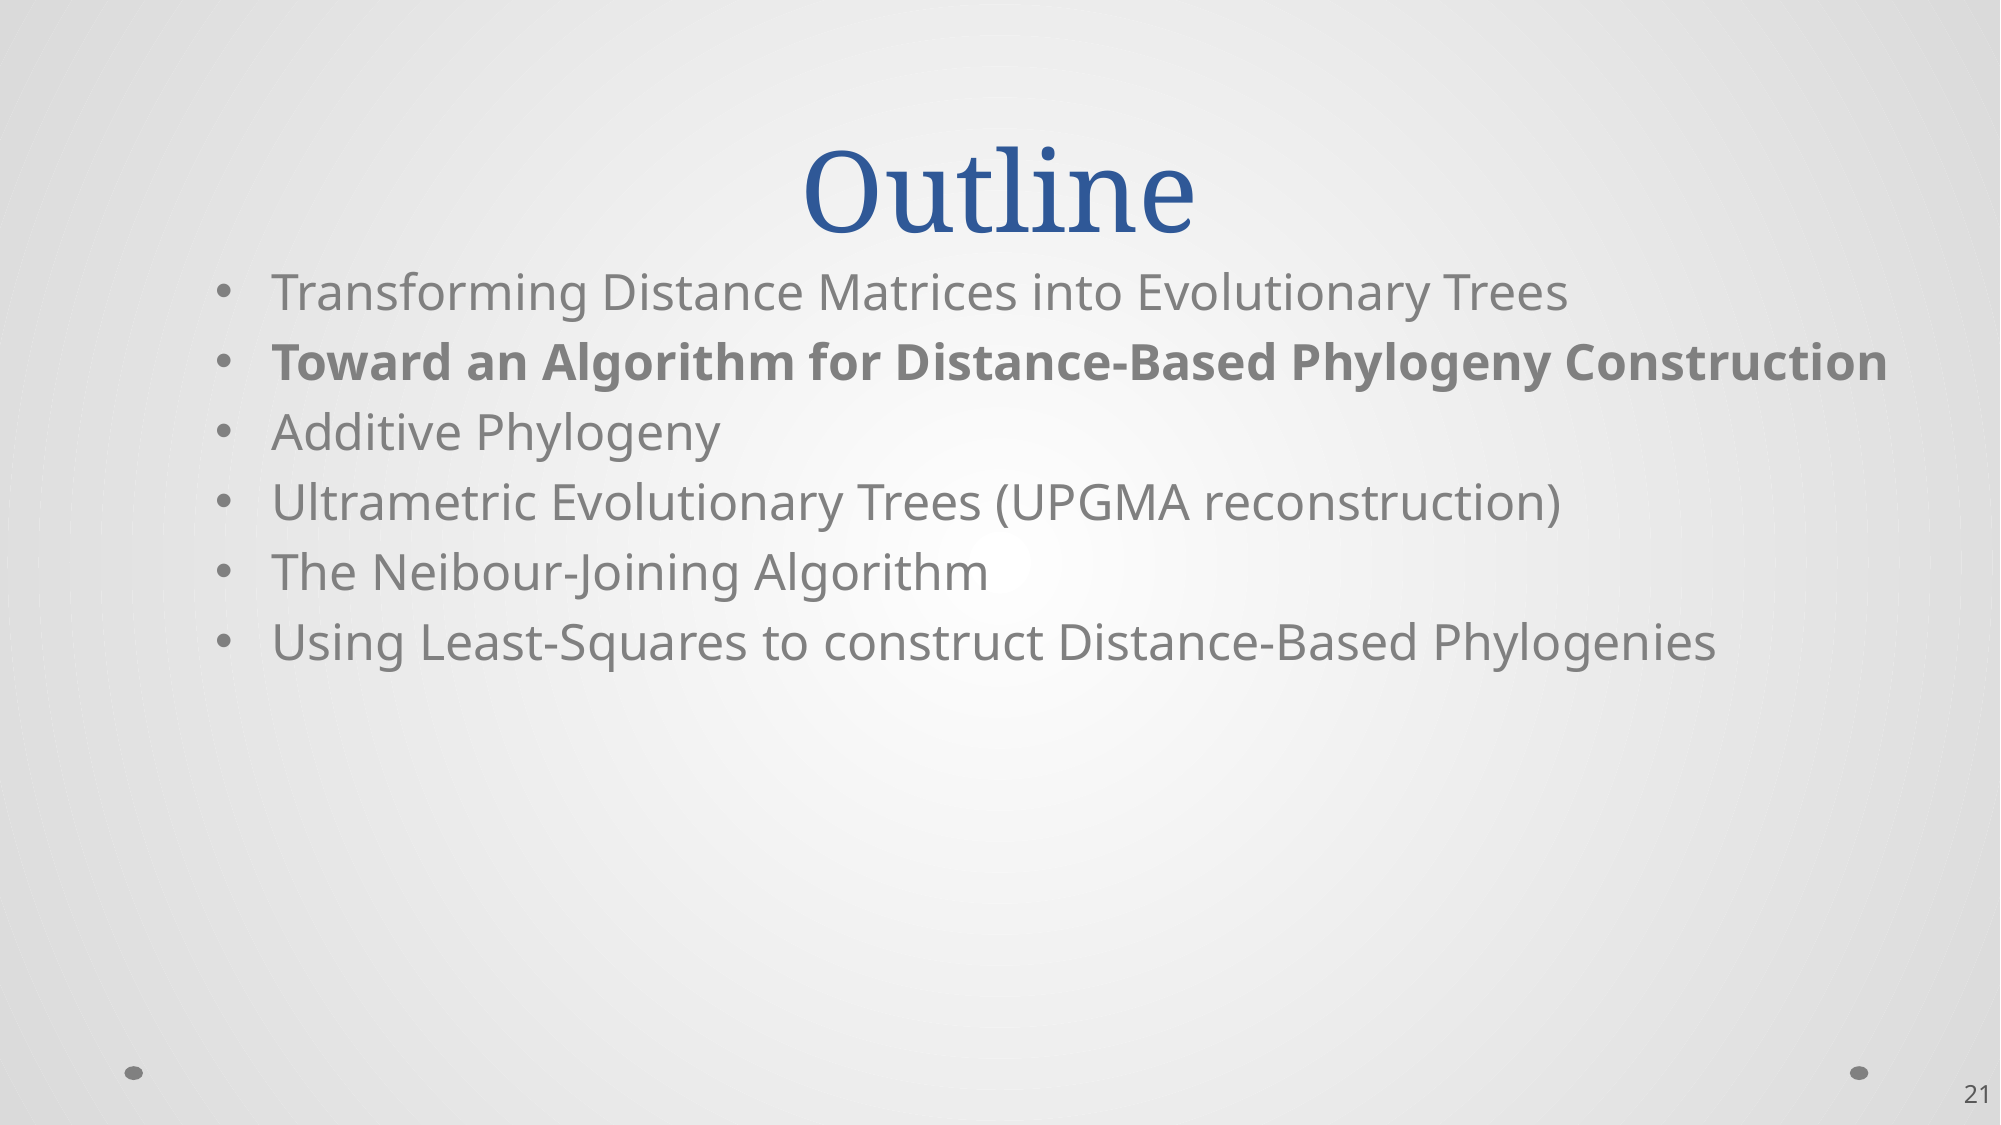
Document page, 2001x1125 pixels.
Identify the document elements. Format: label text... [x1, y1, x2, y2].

slide_number 21 [1550, 1065, 2000, 1125]
title Outline [99, 0, 1900, 263]
list Transforming Distance Matrices into Evolutionary Trees Toward an Algorithm for Distance-Based Phylogeny Construction Additive Phylogeny Ultrametric Evolutionary Trees (UPGMA reconstruction) The Neibour-Joining Algorithm Using Least-Squares to construct Distance-Based Phylogenies [200, 252, 2000, 996]
